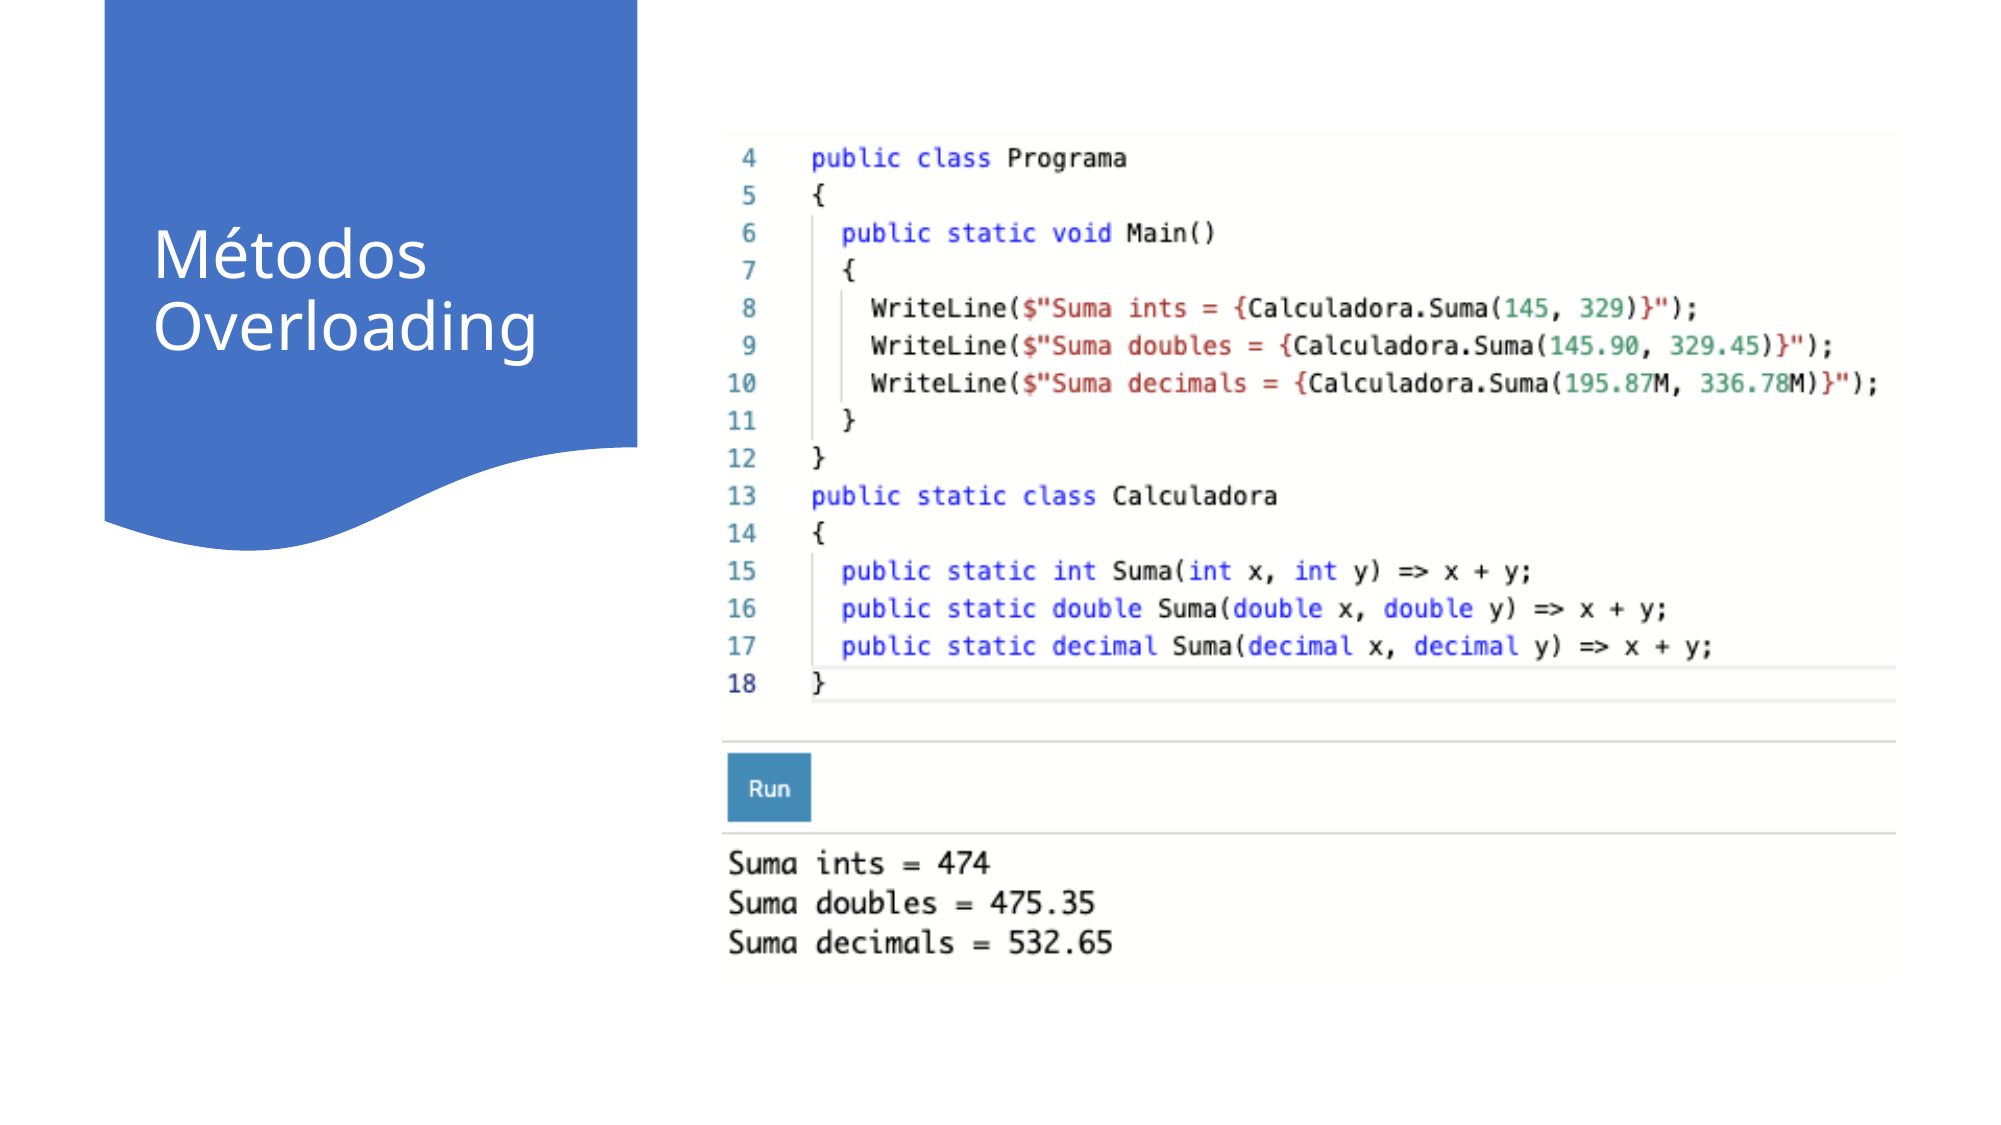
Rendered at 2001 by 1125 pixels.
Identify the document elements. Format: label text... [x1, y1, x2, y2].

title Métodos Overloading [137, 28, 604, 558]
picture [722, 132, 1896, 983]
text_box [103, 0, 639, 533]
